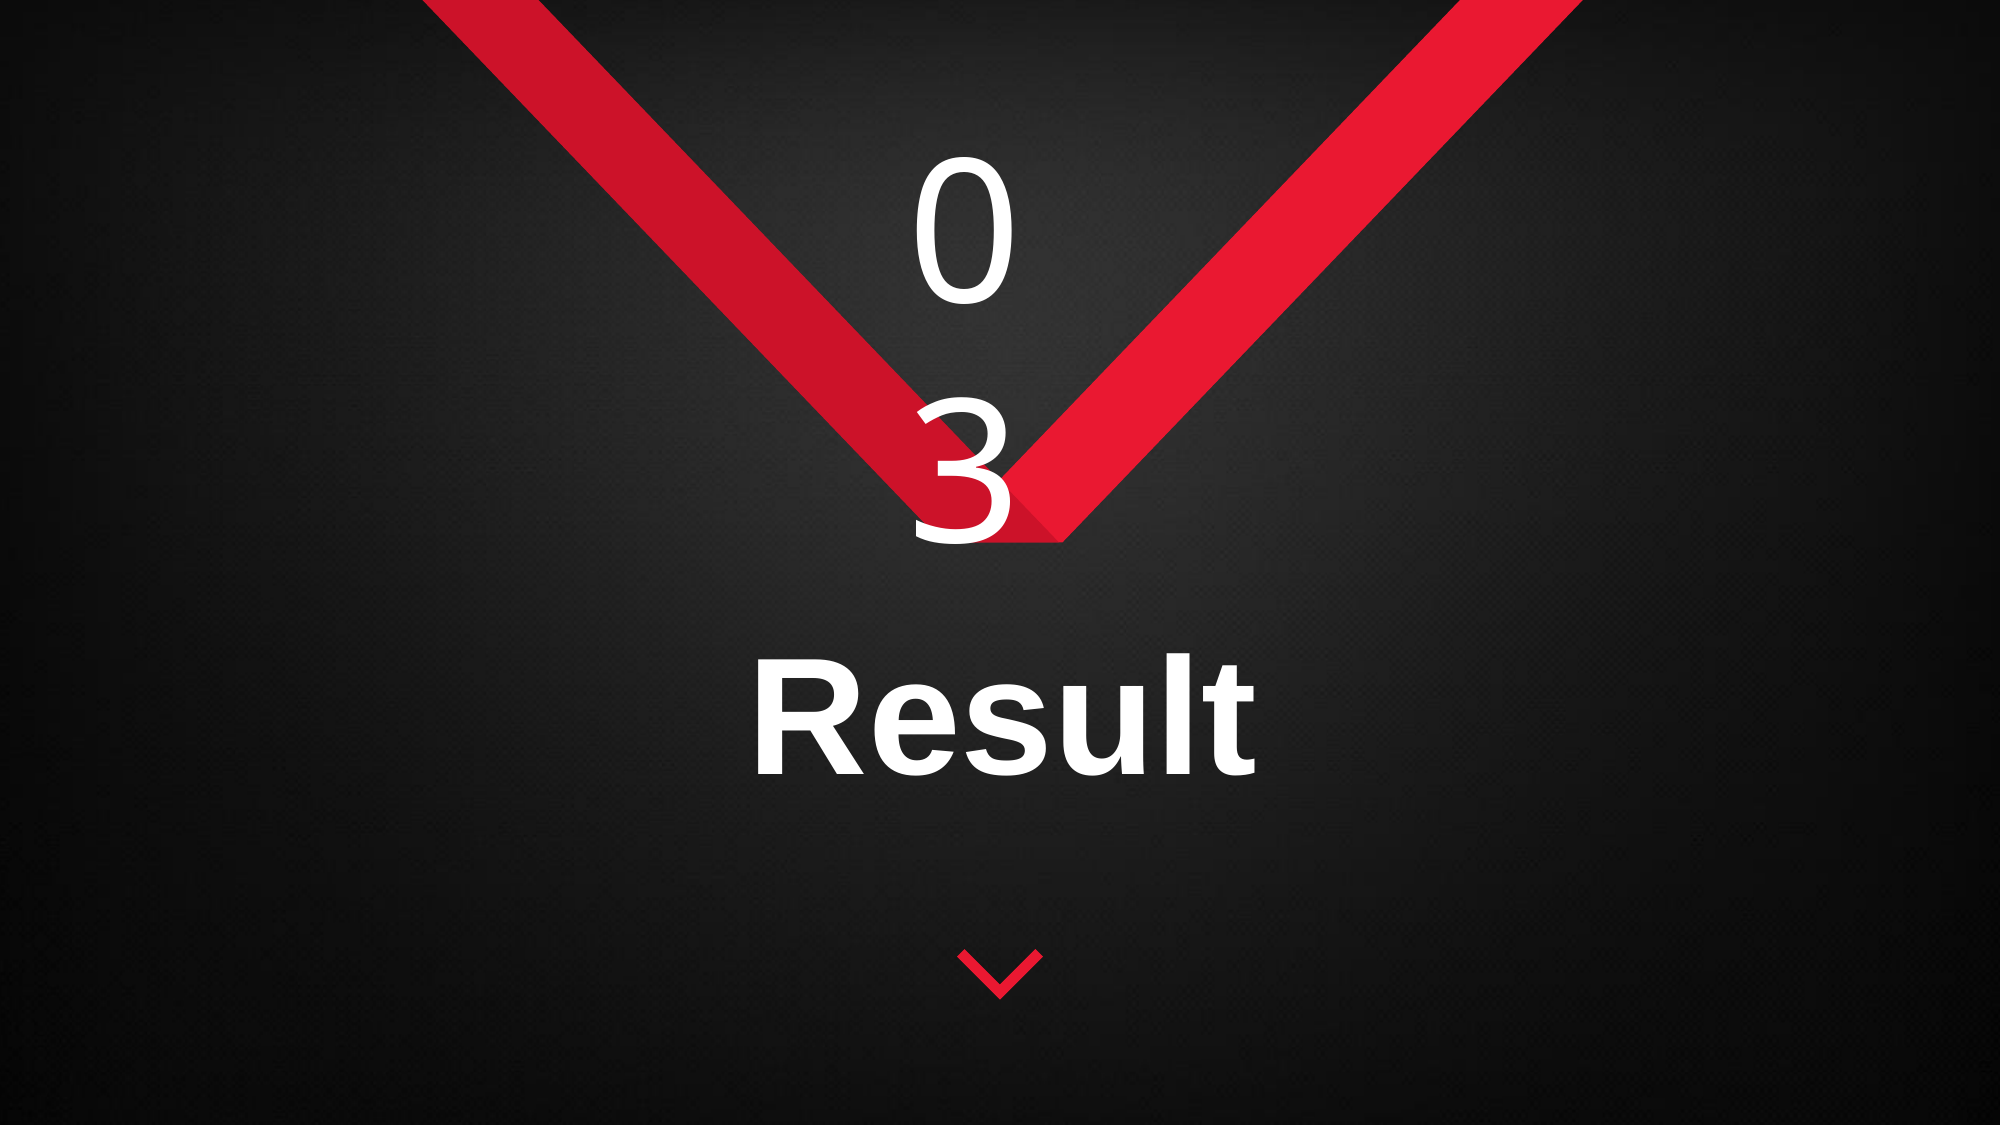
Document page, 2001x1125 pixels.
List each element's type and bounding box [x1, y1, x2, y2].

text_box [625, 0, 1380, 949]
picture [0, 0, 2000, 1125]
